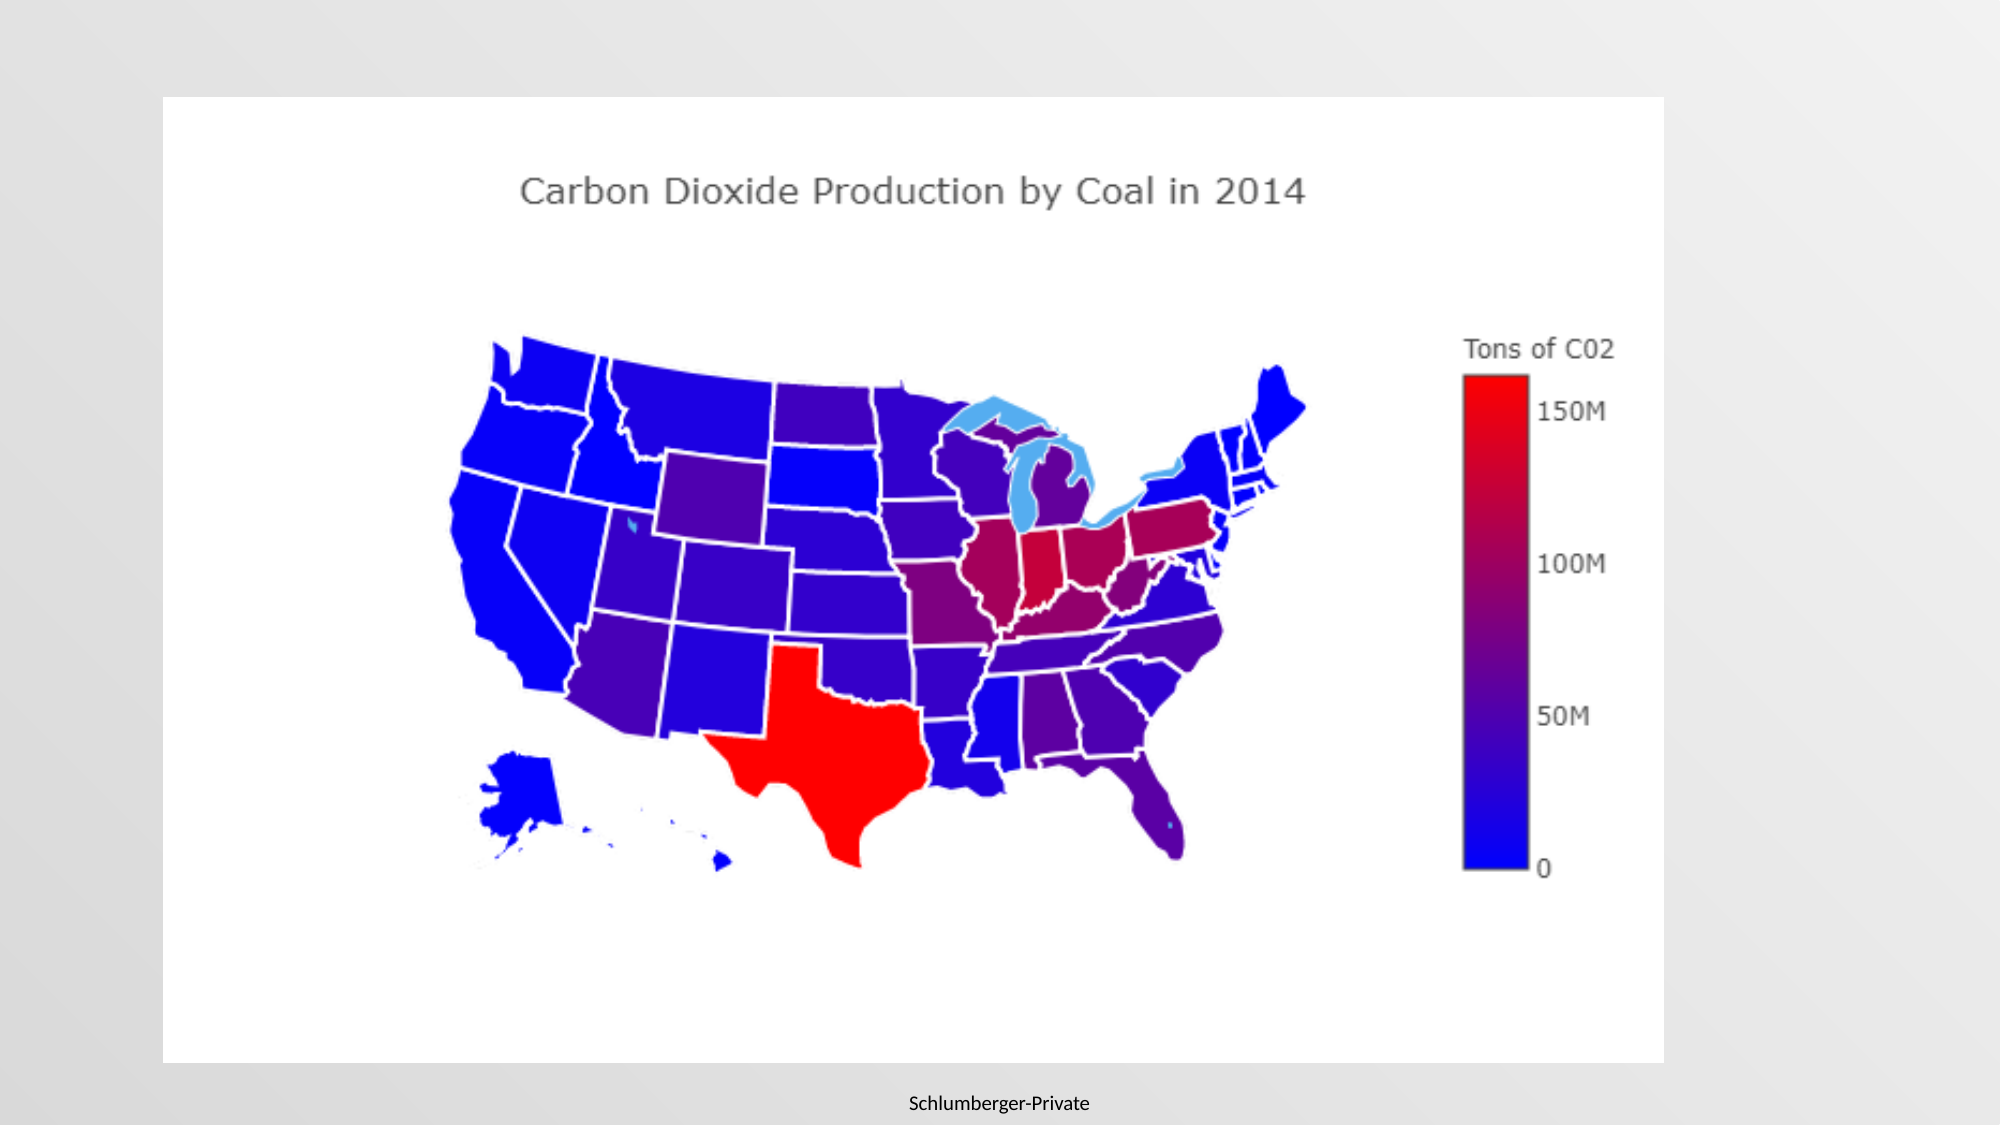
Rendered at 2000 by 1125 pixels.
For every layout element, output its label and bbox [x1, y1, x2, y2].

picture [163, 97, 1664, 1063]
